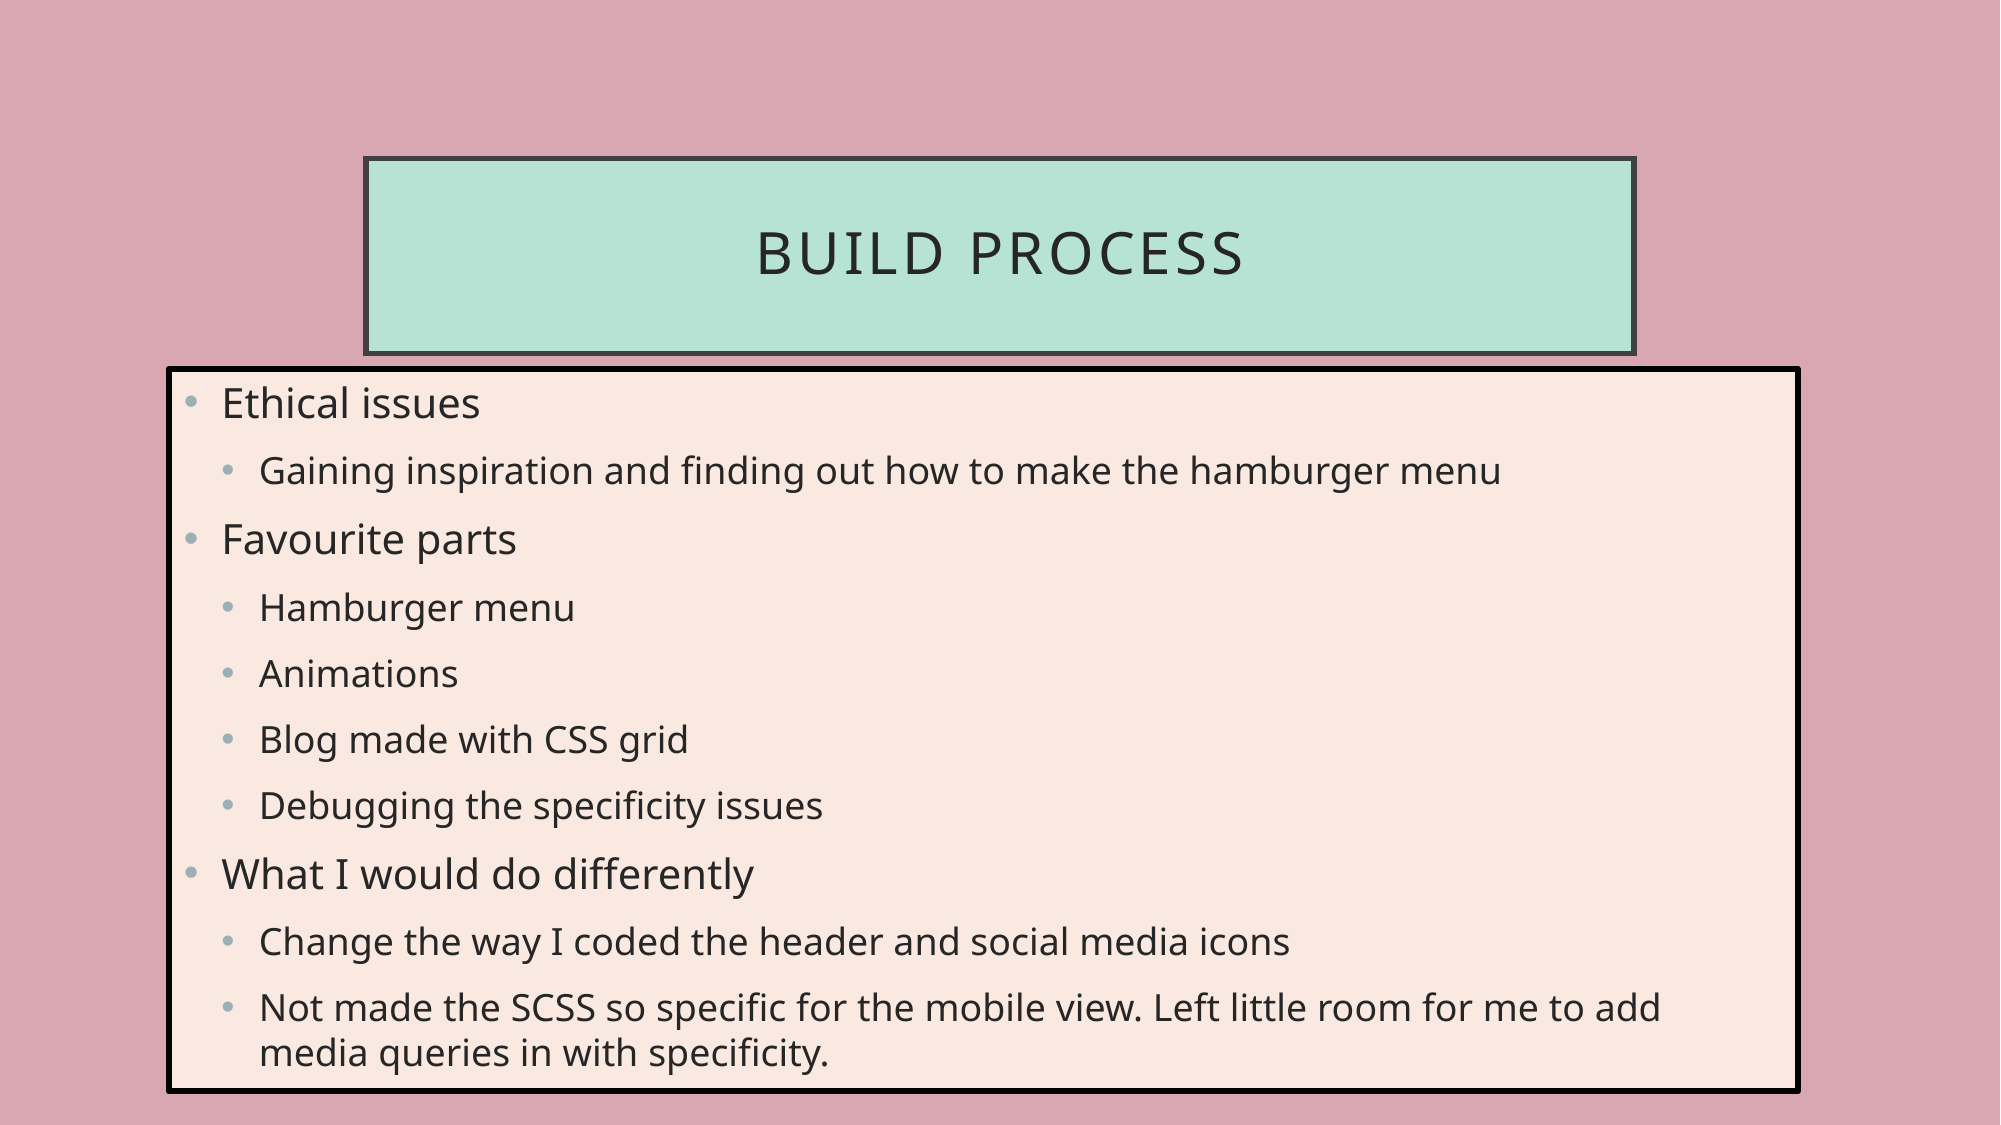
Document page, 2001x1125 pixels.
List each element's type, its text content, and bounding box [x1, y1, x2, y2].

title Build Process [363, 156, 1637, 356]
list Ethical issues Gaining inspiration and finding out how to make the hamburger menu Favourite parts Hamburger menu Animations Blog made with CSS grid Debugging the specificity issues What I would do differently Change the way I coded the header and social media icons Not made the SCSS so specific for the mobile view. Left little room for me to add media queries in with specificity. [168, 368, 1798, 1092]
